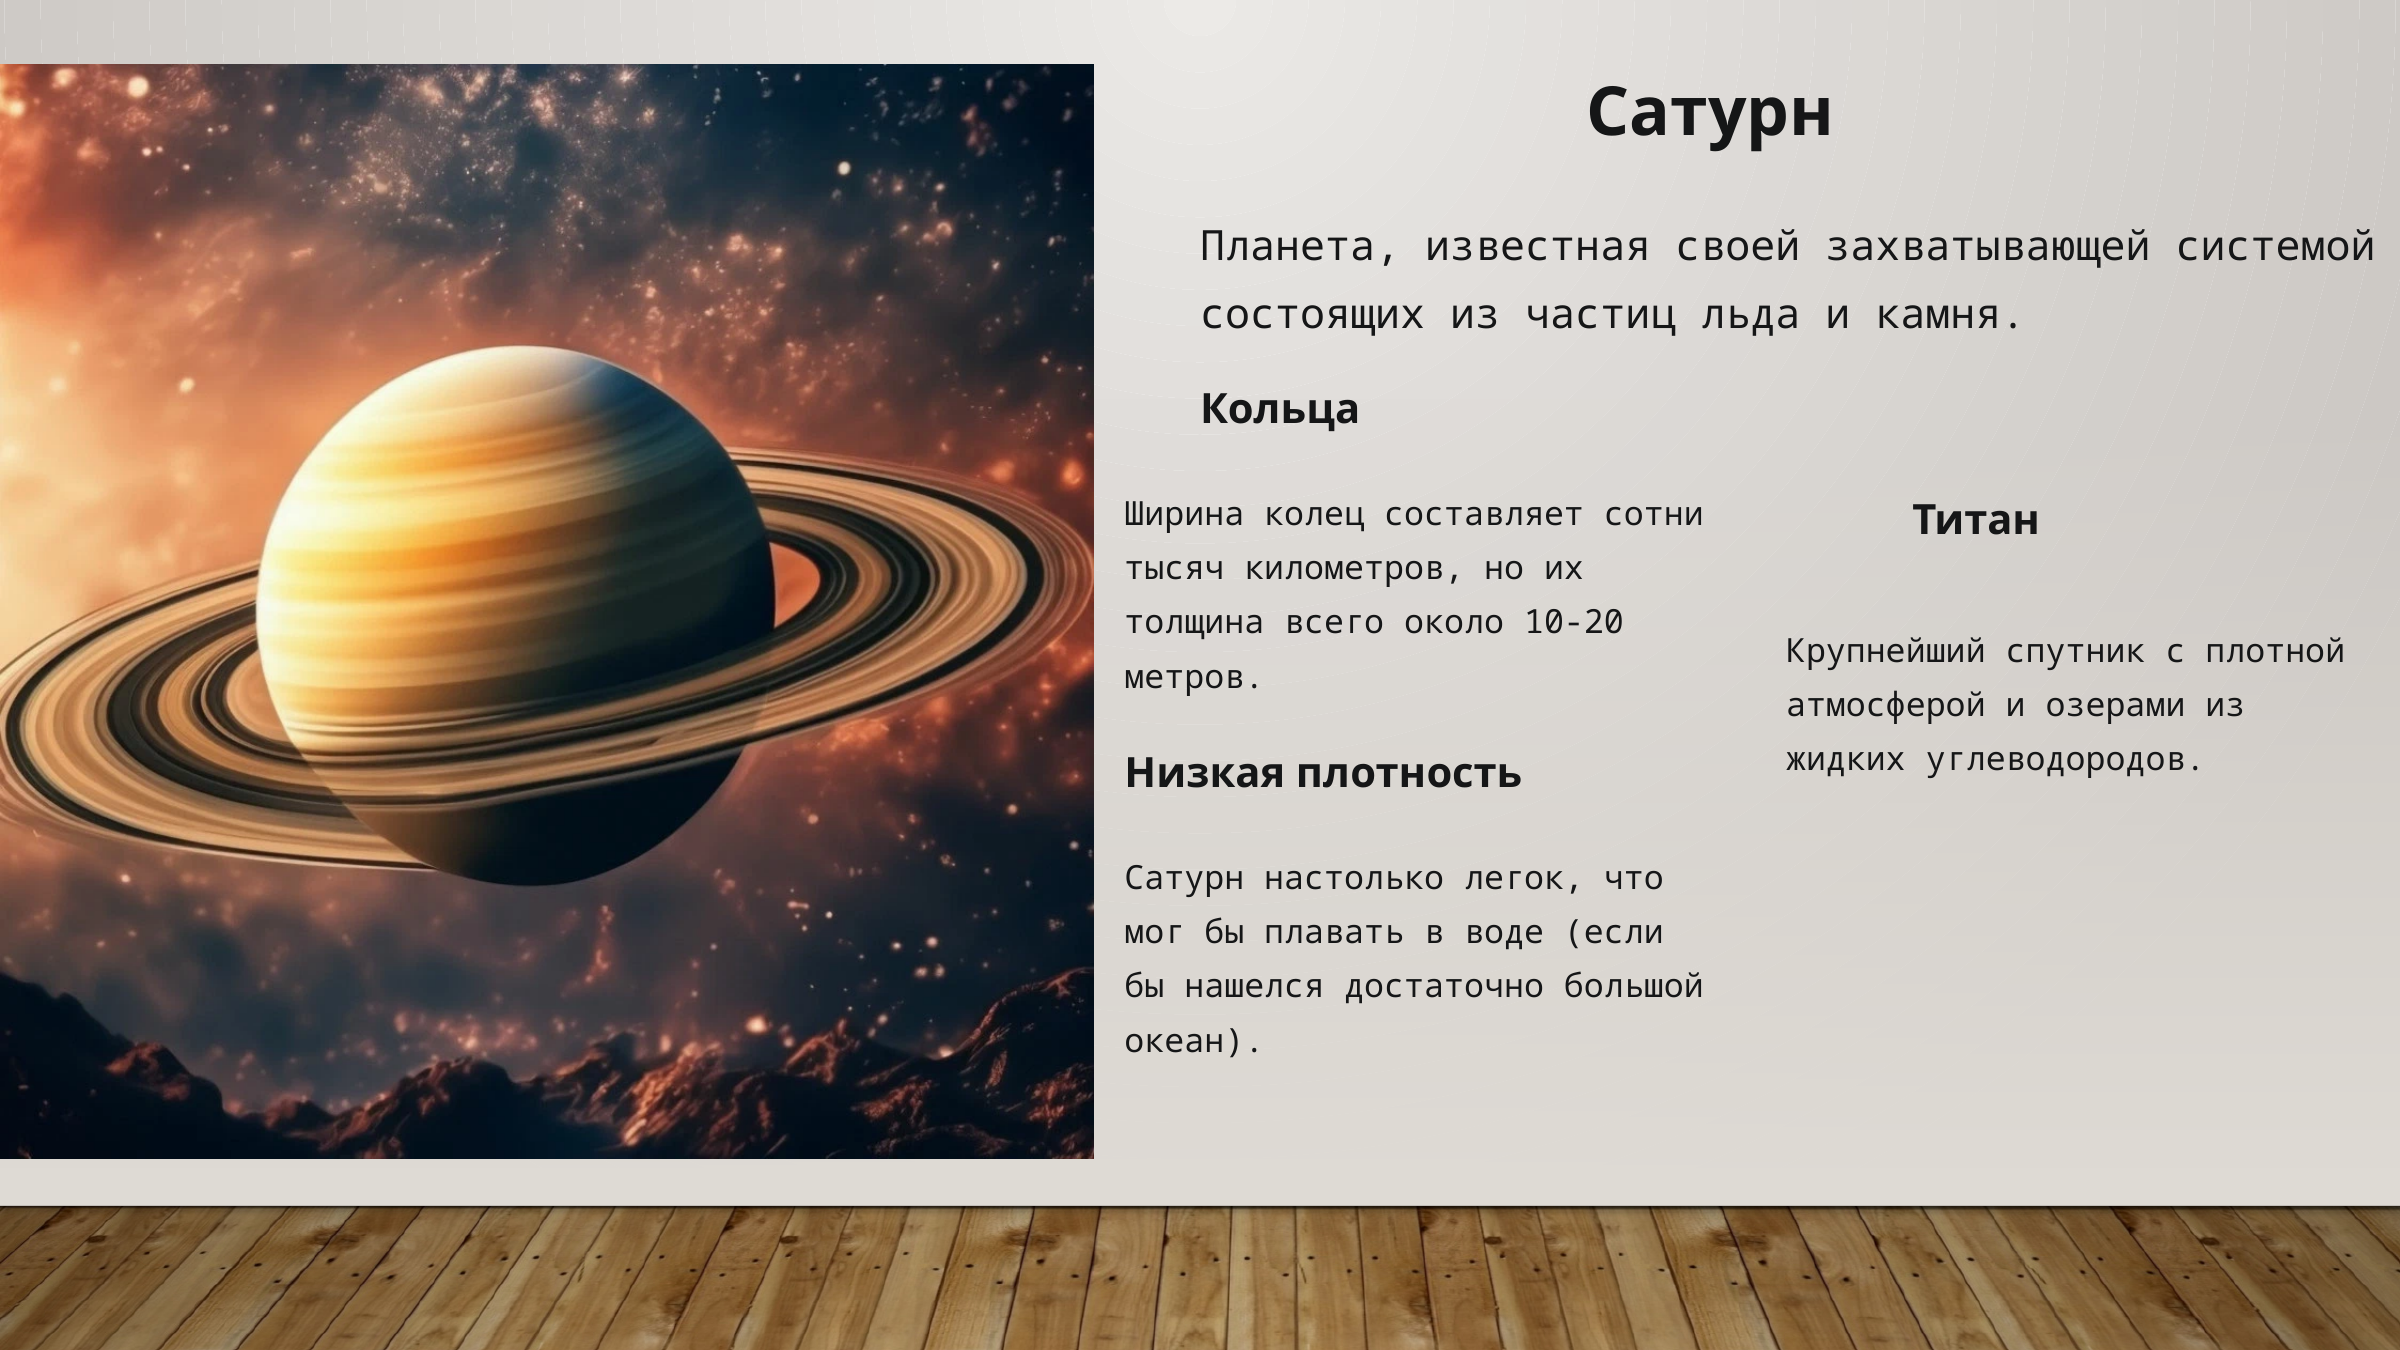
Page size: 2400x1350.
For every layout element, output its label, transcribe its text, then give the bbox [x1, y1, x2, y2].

text_box Планета, известная своей захватывающей системой колец, состоящих из частиц льда и камня. [1200, 201, 2400, 406]
text_box Сатурн [1586, 64, 2400, 151]
text_box Кольца [1199, 379, 1627, 433]
picture [0, 64, 1094, 1159]
text_box Низкая плотность [1124, 742, 1561, 796]
picture [0, 1206, 2400, 1350]
text_box Титан [1912, 489, 2340, 543]
text_box Крупнейший спутник с плотной атмосферой и озерами из жидких углеводородов. [1786, 614, 2374, 779]
text_box Сатурн настолько легок, что мог бы плавать в воде (если бы нашелся достаточно большой океан). [1124, 842, 1712, 1061]
text_box Ширина колец составляет сотни тысяч километров, но их толщина всего около 10-20 метров. [1124, 478, 1712, 697]
